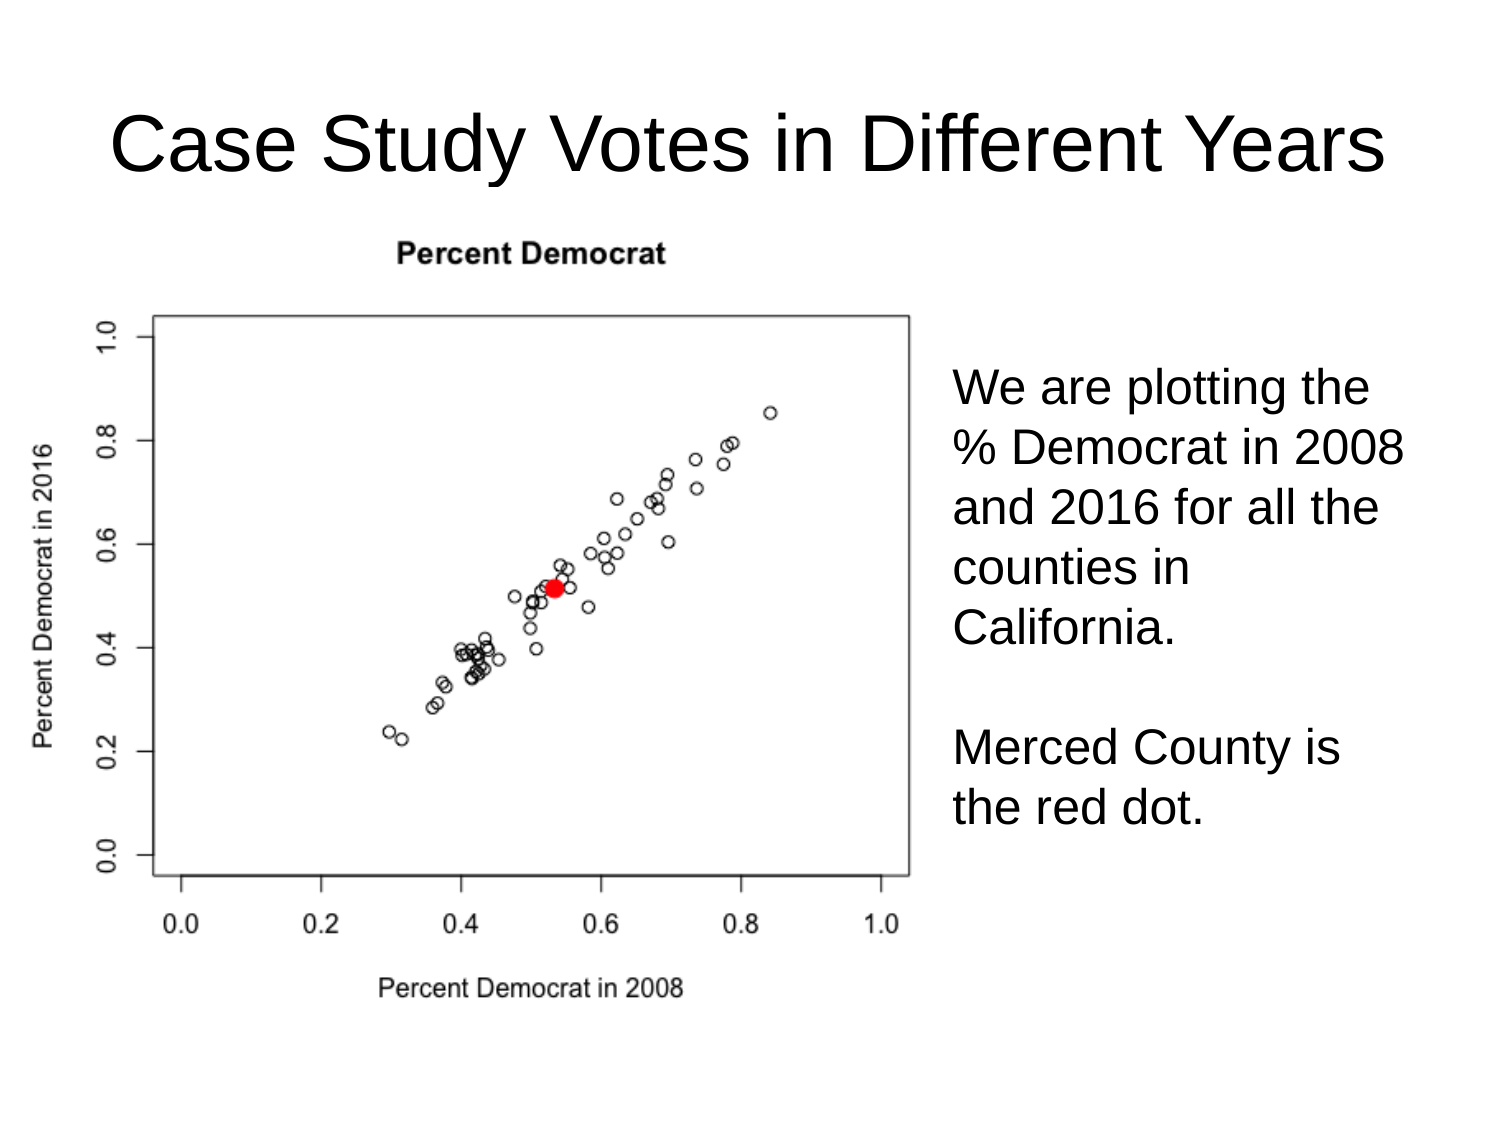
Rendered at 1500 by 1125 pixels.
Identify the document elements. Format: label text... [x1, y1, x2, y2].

text_box We are plotting the % Democrat in 2008 and 2016 for all the counties in California. Merced County is the red dot. [981, 347, 1438, 842]
title Case Study Votes in Different Years [75, 45, 1425, 233]
picture [24, 187, 977, 1037]
